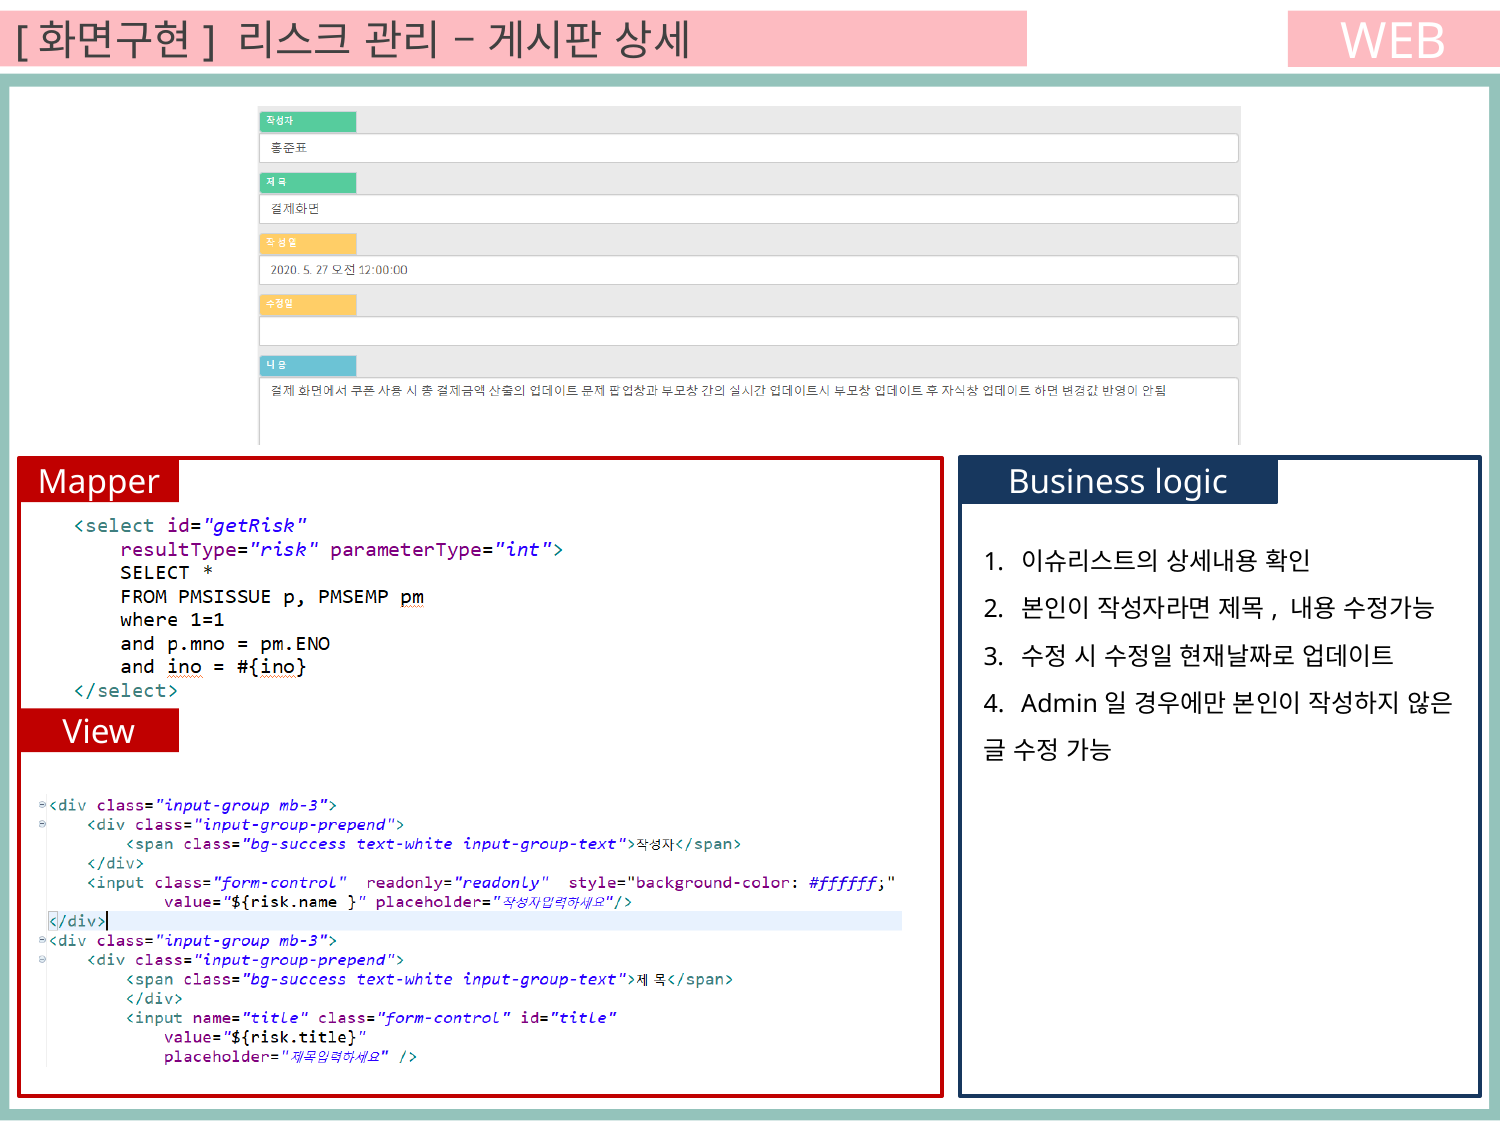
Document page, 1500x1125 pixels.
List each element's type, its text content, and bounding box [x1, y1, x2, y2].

text_box [화면구현] 리스크 관리 – 게시판 상세 [0, 9, 1029, 68]
picture [39, 794, 902, 1067]
picture [257, 106, 1242, 445]
picture [71, 514, 565, 701]
text_box WEB [1286, 9, 1500, 69]
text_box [0, 73, 1500, 1121]
